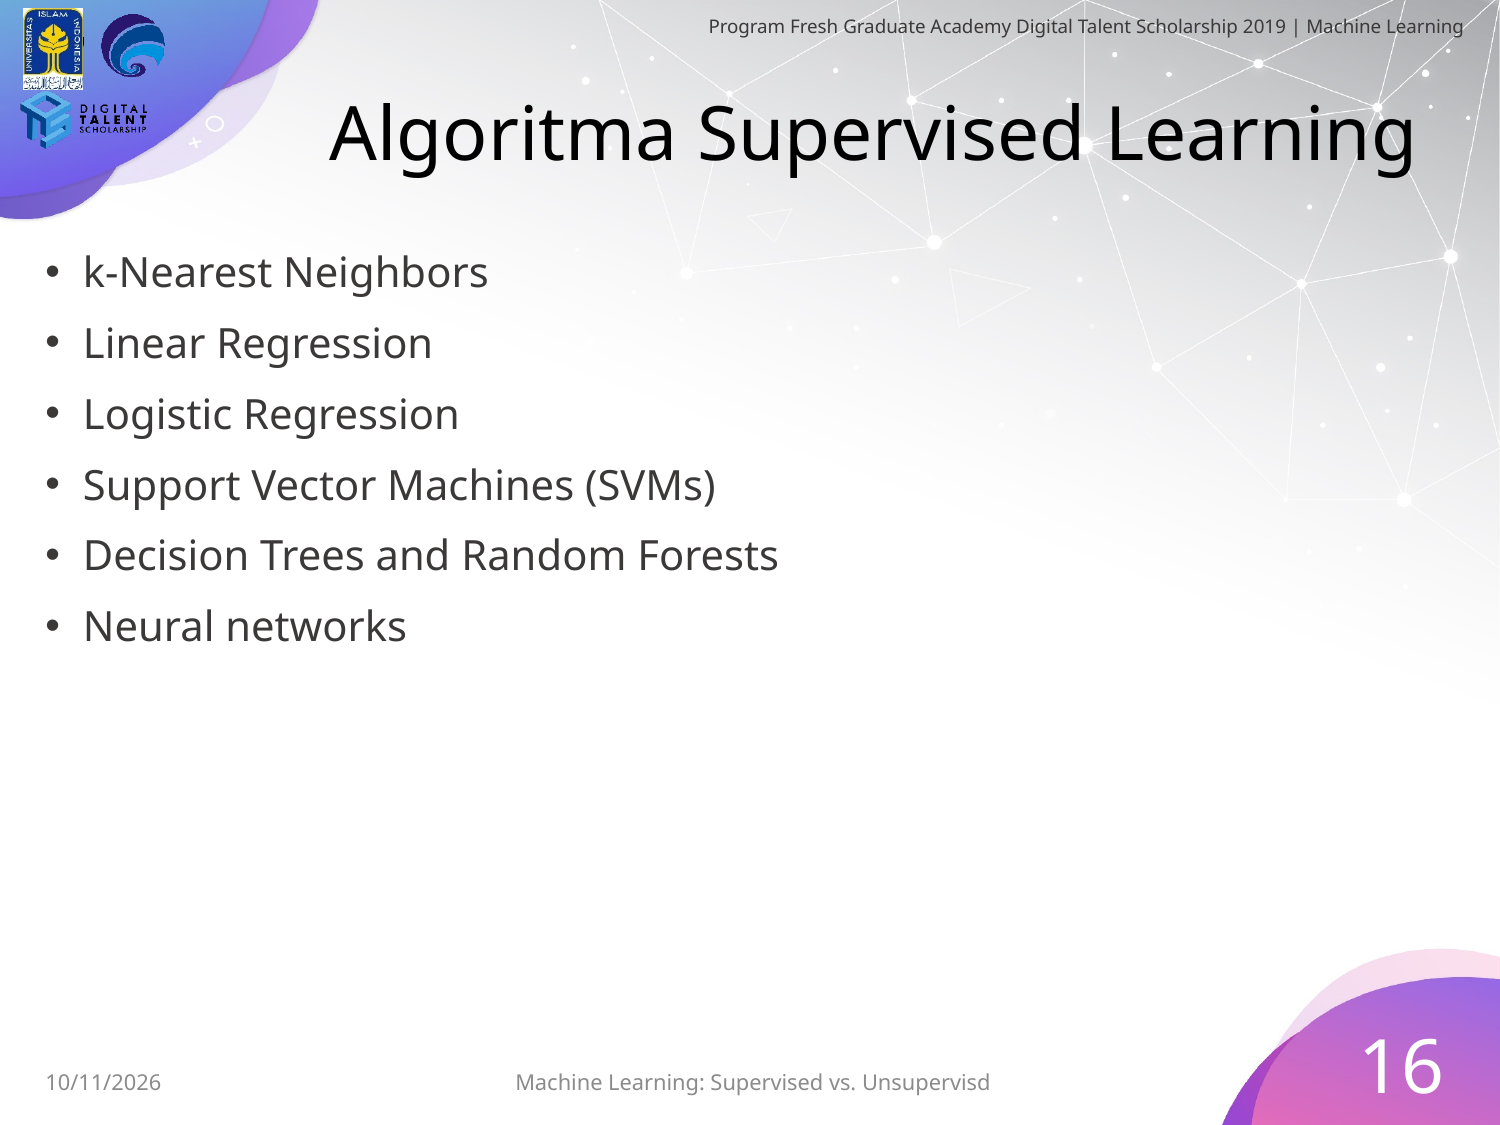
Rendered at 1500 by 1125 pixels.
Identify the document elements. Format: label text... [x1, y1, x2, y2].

slide_number 16 [1327, 1025, 1477, 1115]
picture [0, 0, 1500, 1125]
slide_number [30, 1053, 272, 1114]
title Algoritma Supervised Learning [271, 66, 1477, 207]
list k-Nearest Neighbors Linear Regression Logistic Regression Support Vector Machines (SVMs) Decision Trees and Random Forests Neural networks [30, 238, 1477, 1014]
footer Machine Learning: Supervised vs. Unsupervisd [386, 1053, 1121, 1114]
